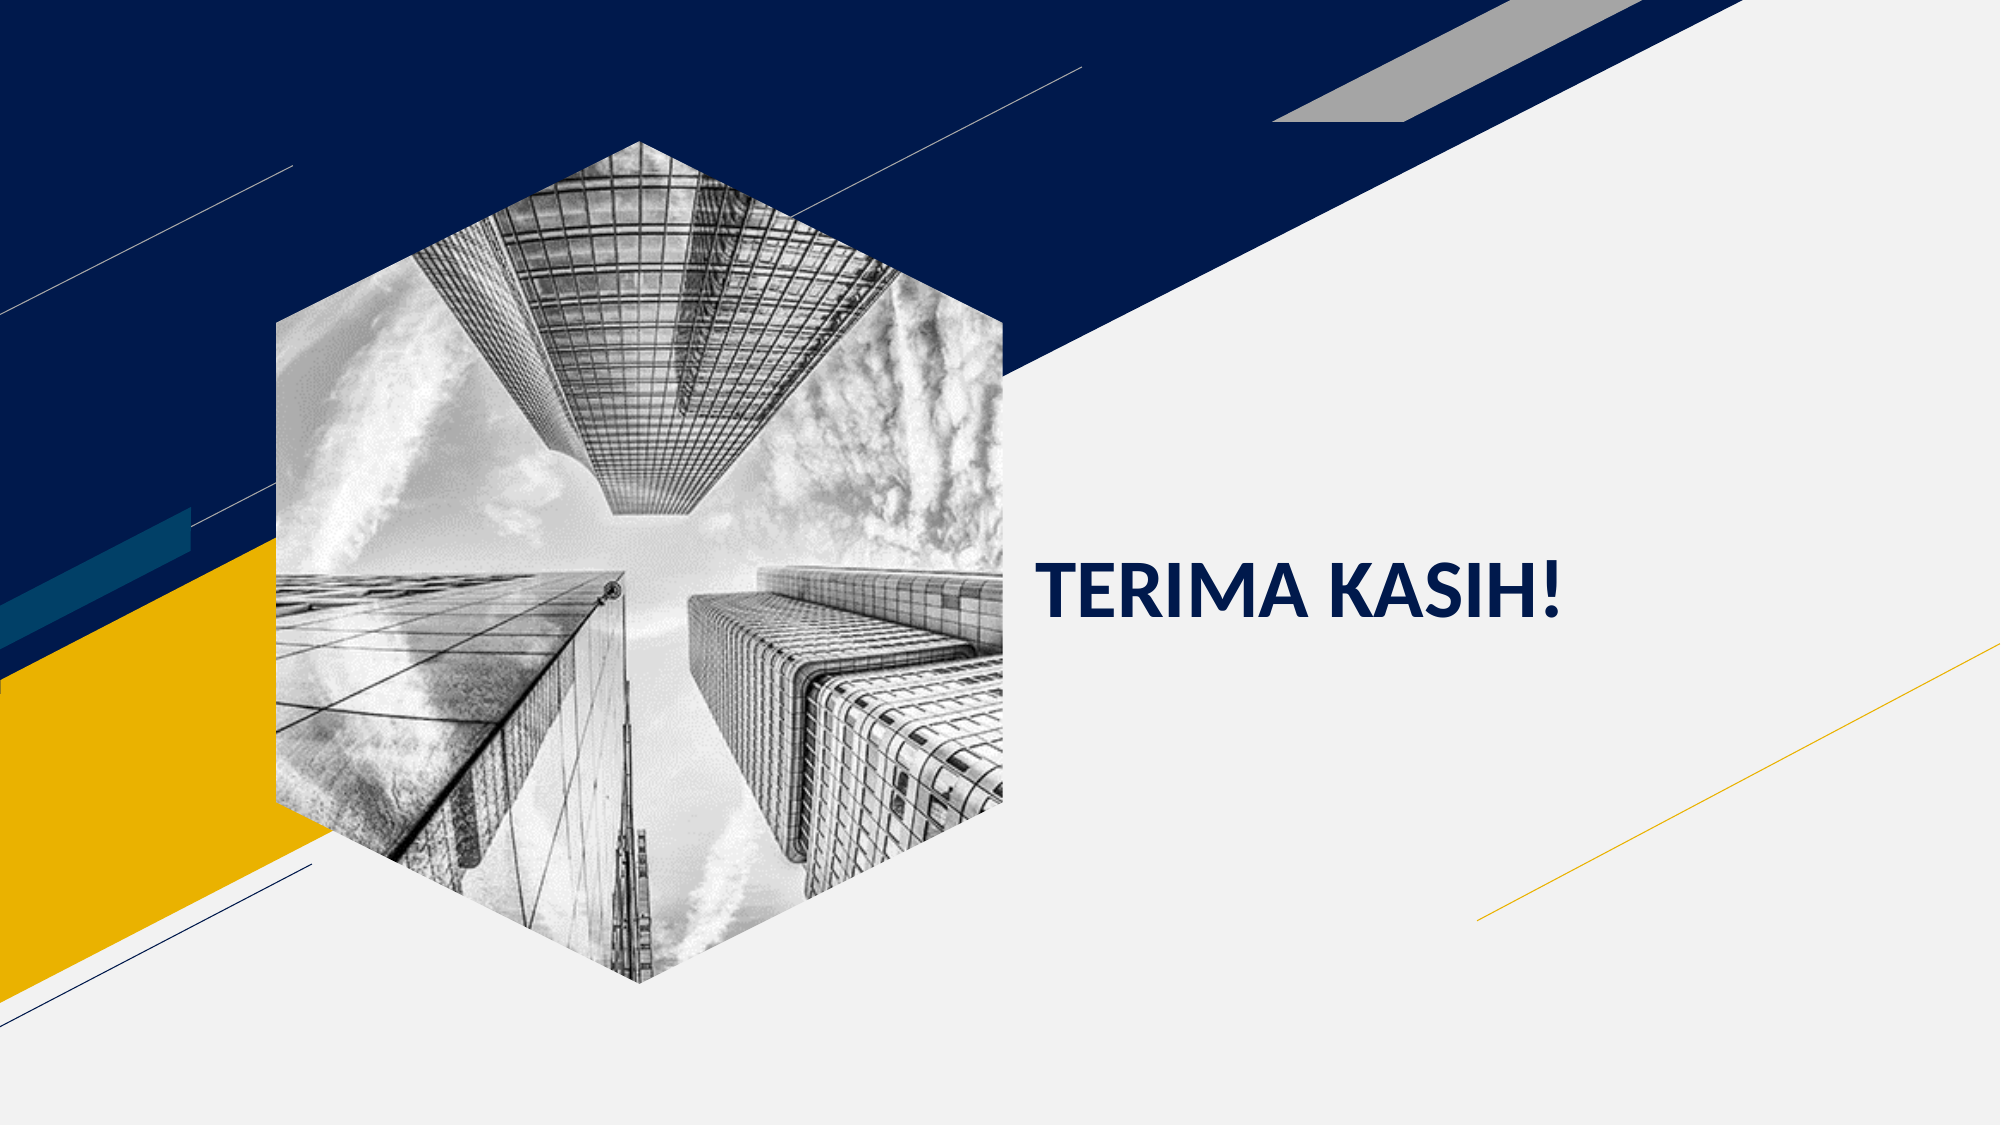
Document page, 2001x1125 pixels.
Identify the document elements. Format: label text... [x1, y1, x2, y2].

title TERIMA KASIH! [1020, 341, 1827, 636]
picture [276, 141, 1003, 984]
